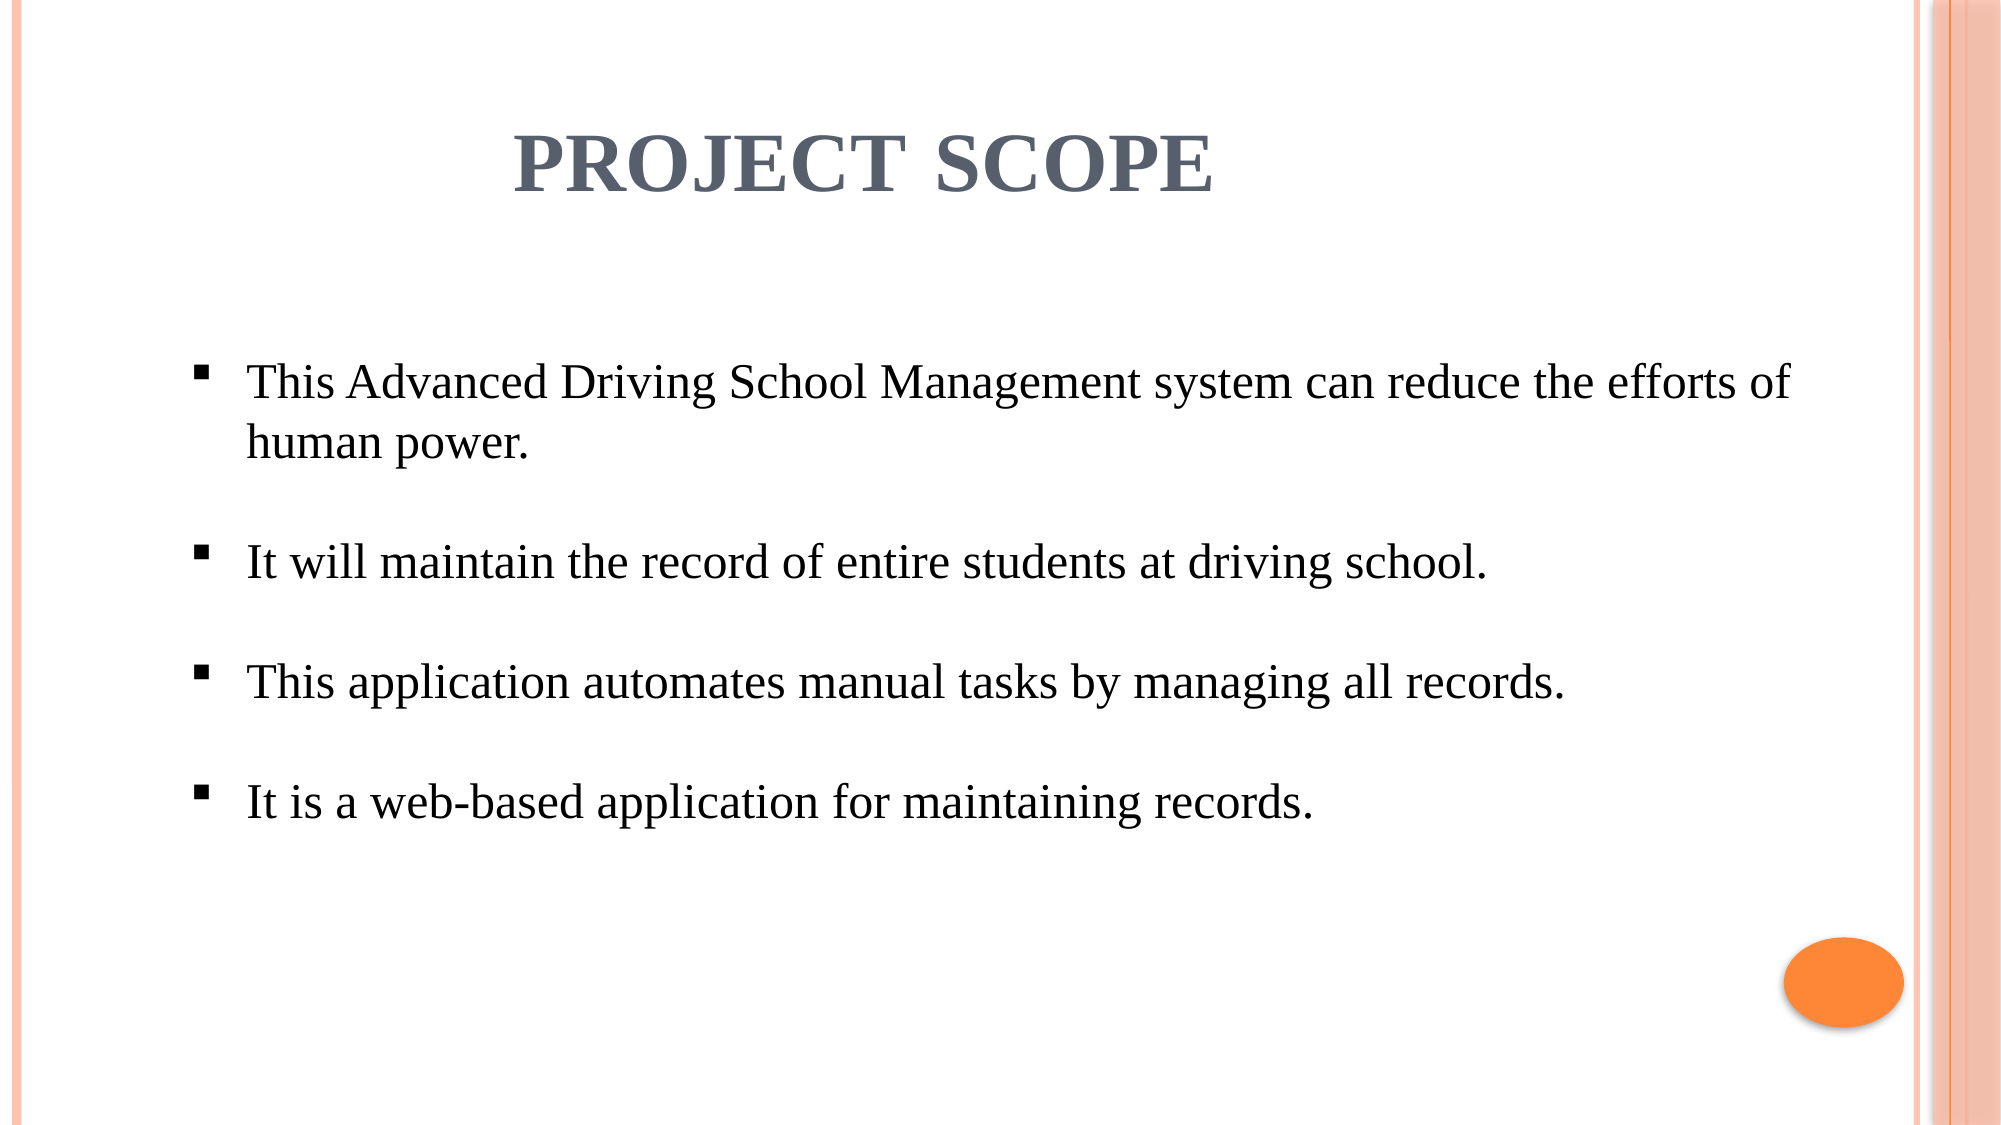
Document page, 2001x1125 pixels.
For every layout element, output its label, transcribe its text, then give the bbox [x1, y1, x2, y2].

title PROJECT SCOPE [286, 99, 1714, 216]
text_box This Advanced Driving School Management system can reduce the efforts of human power. It will maintain the record of entire students at driving school. This application automates manual tasks by managing all records. It is a web-based application for maintaining records. [175, 241, 1915, 1125]
